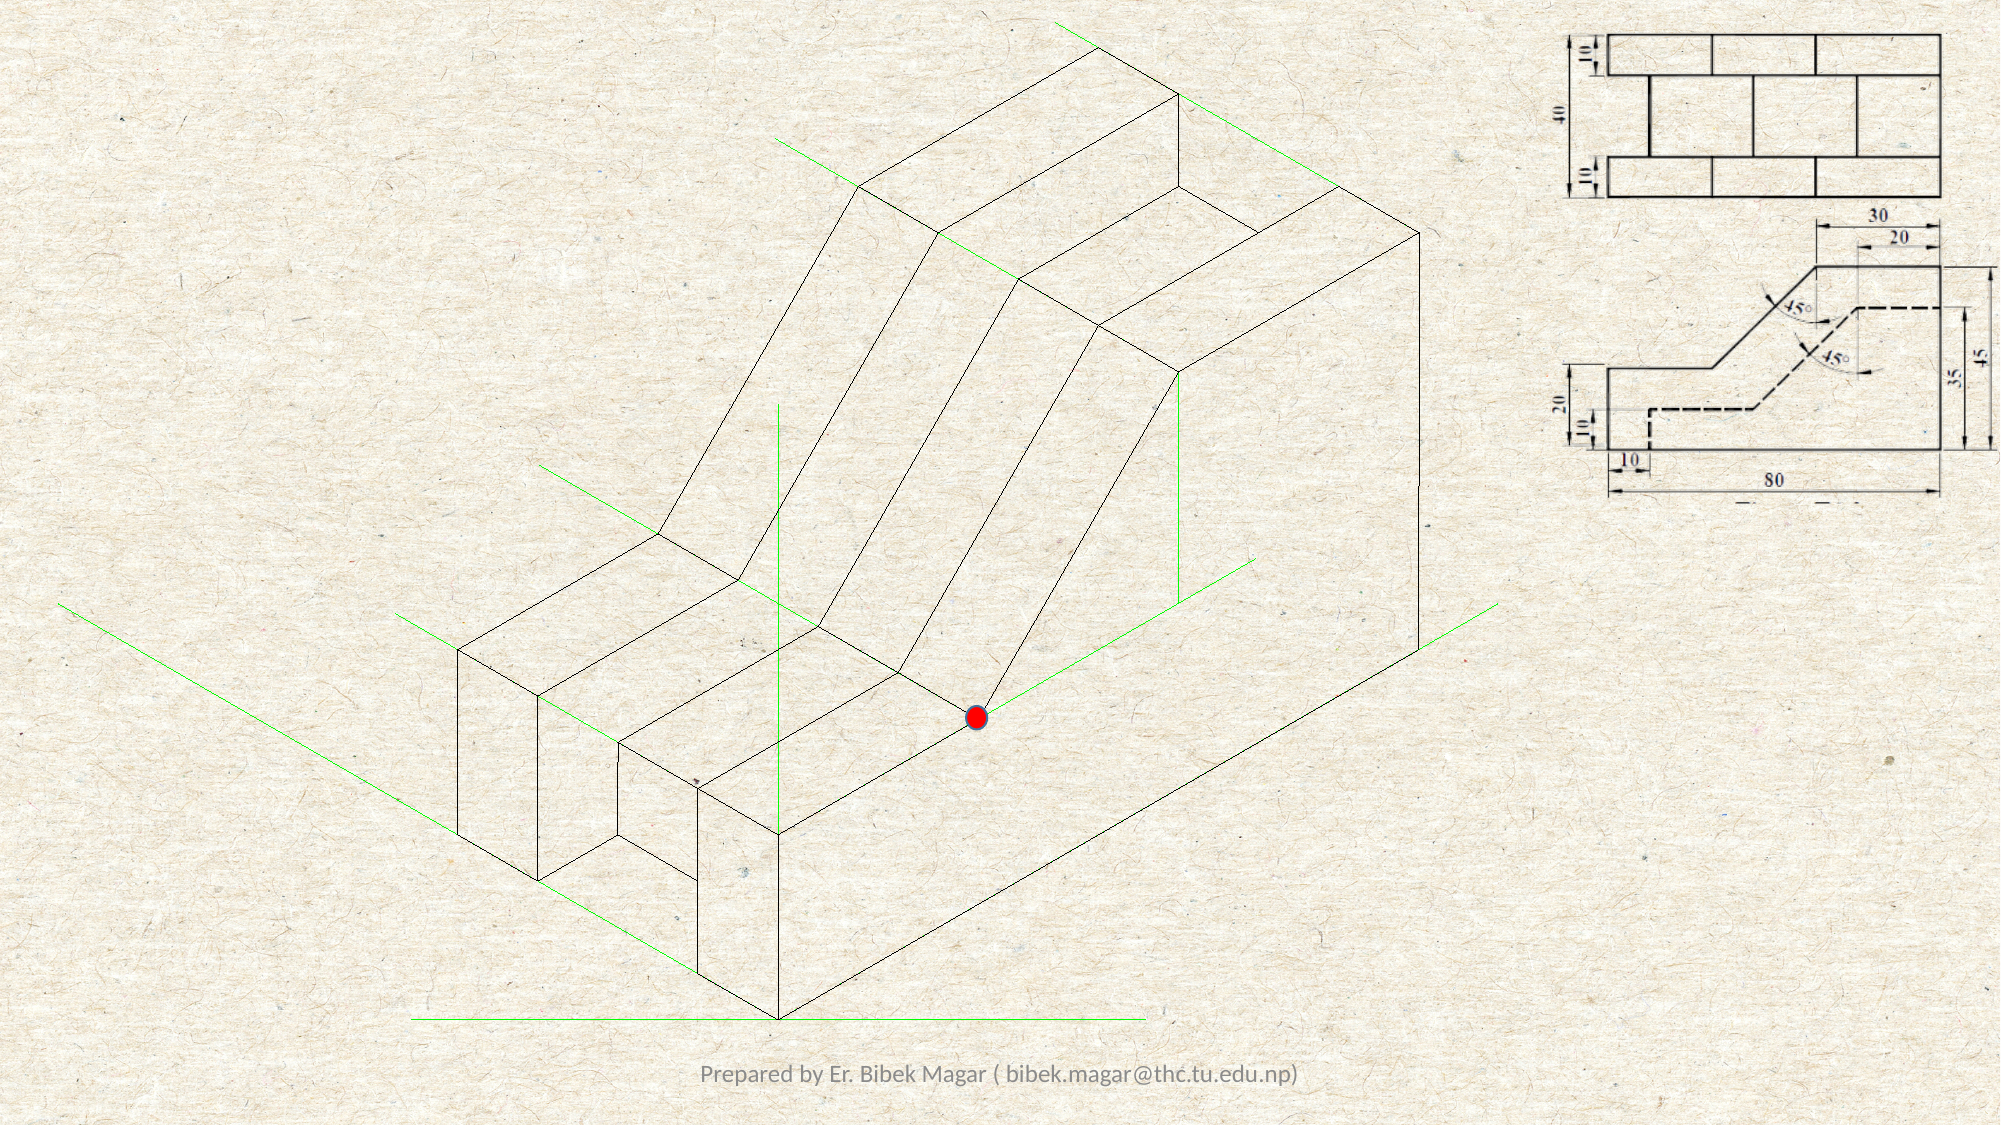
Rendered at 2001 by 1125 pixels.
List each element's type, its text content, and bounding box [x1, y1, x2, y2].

picture [0, 0, 2001, 1125]
footer Prepared by Er. Bibek Magar ( bibek.magar@thc.tu.edu.np) [662, 1042, 1338, 1103]
text_box [965, 704, 989, 731]
